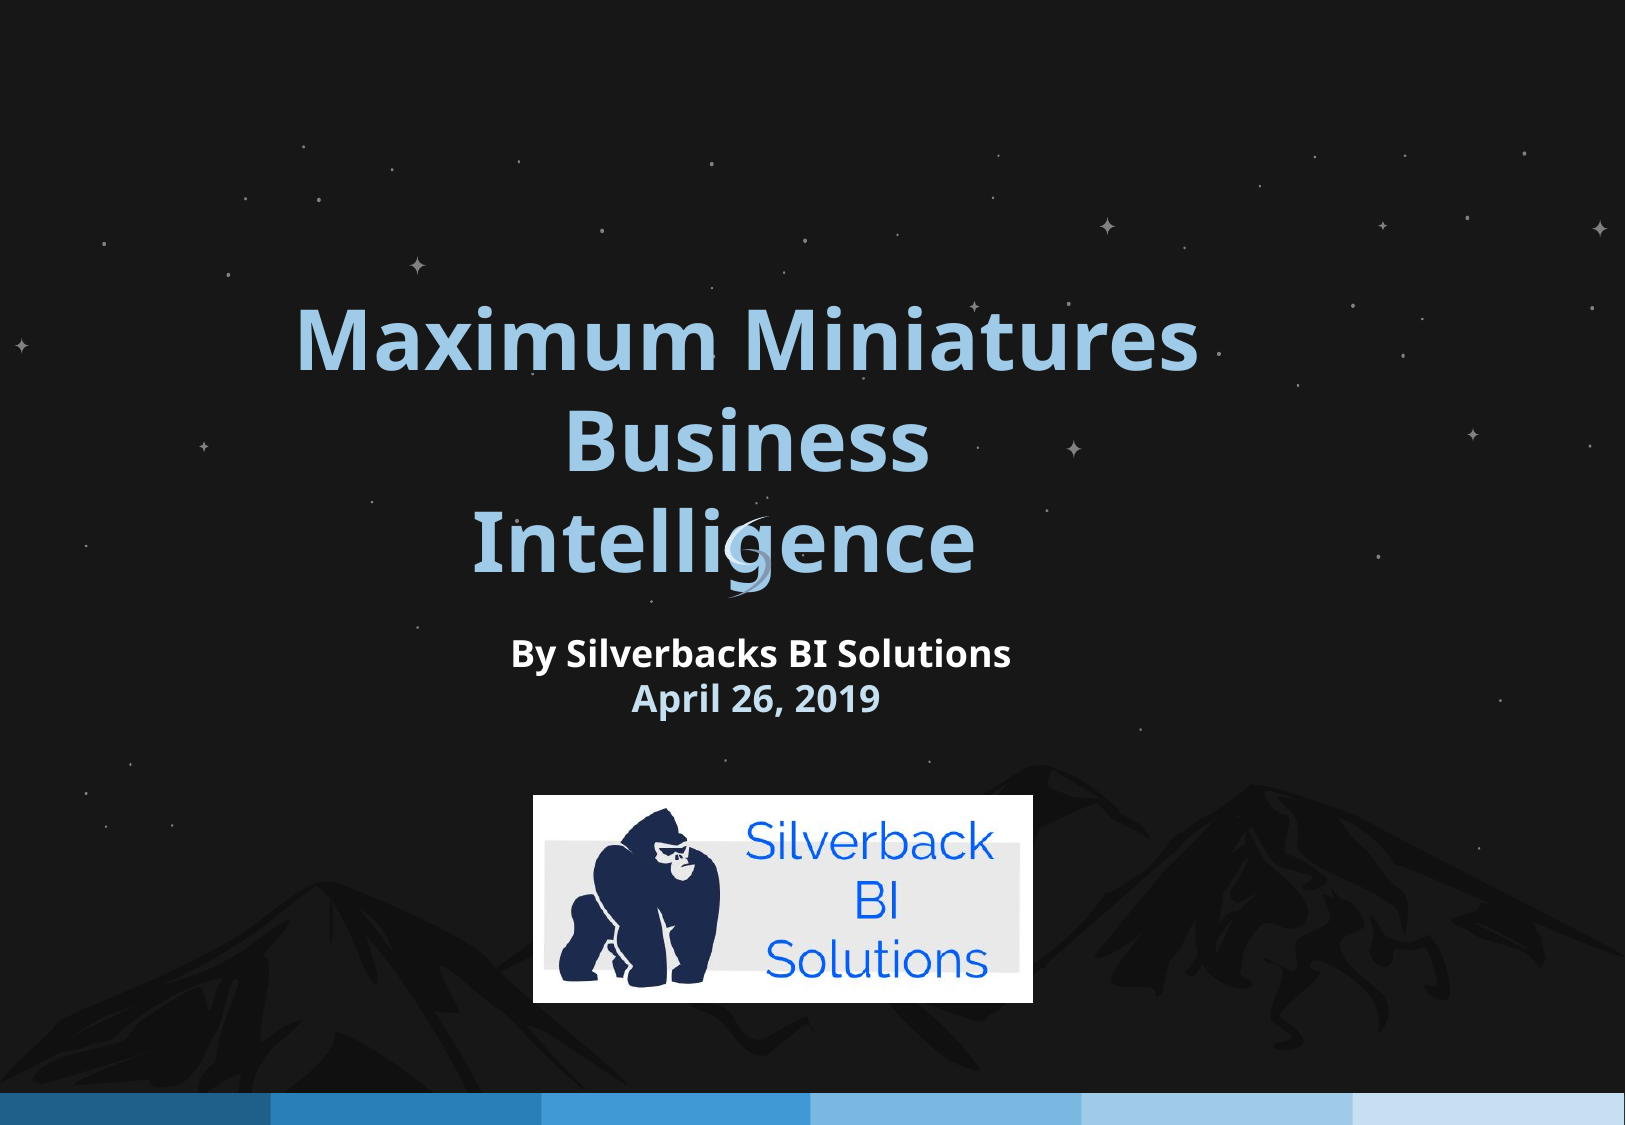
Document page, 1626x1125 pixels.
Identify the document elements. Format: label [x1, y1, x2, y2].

text_box [717, 520, 779, 593]
text_box [0, 0, 1625, 1125]
text_box [14, 145, 1608, 850]
picture [533, 795, 1033, 1003]
